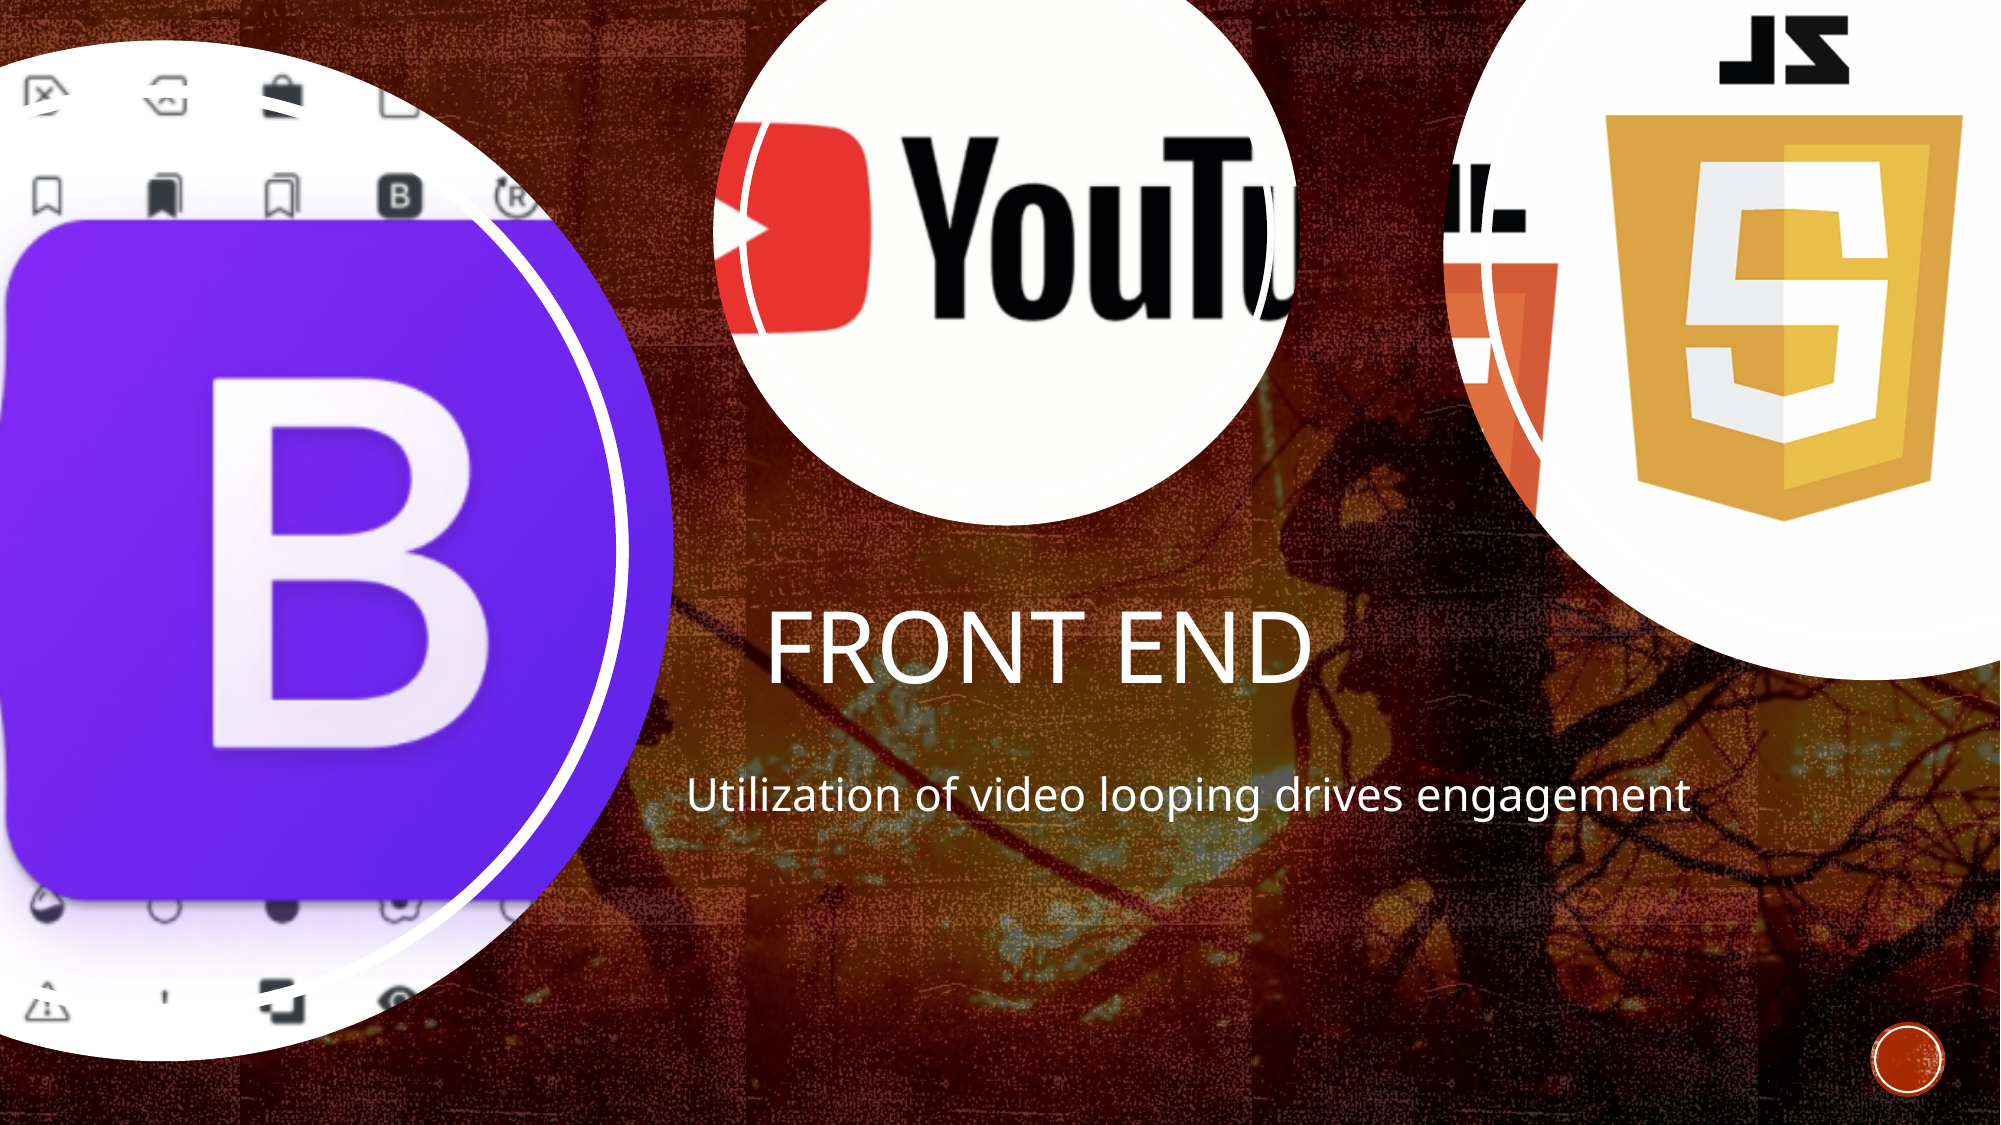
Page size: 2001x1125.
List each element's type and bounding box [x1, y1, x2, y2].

text_box [1872, 1024, 1943, 1095]
picture [0, 0, 2000, 1125]
